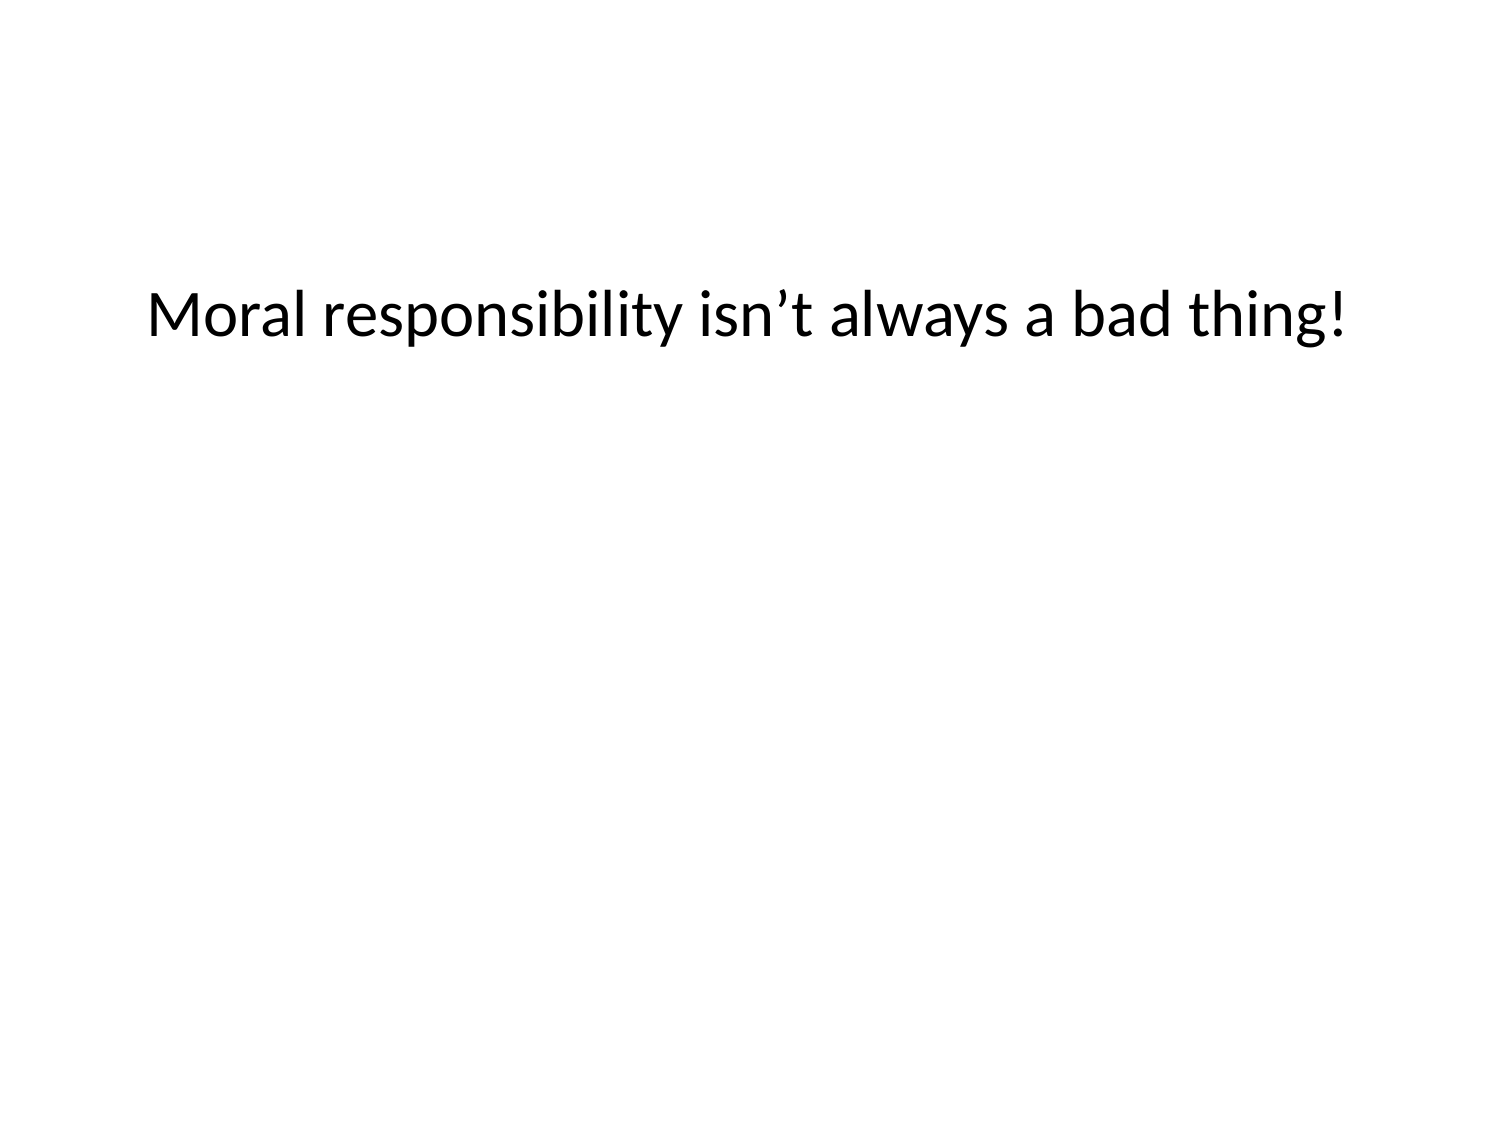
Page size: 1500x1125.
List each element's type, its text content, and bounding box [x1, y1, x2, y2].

list Moral responsibility isn’t always a bad thing! You bear moral responsibility for something you do if you deserve to be praised or blamed for doing it. [75, 262, 1425, 1005]
